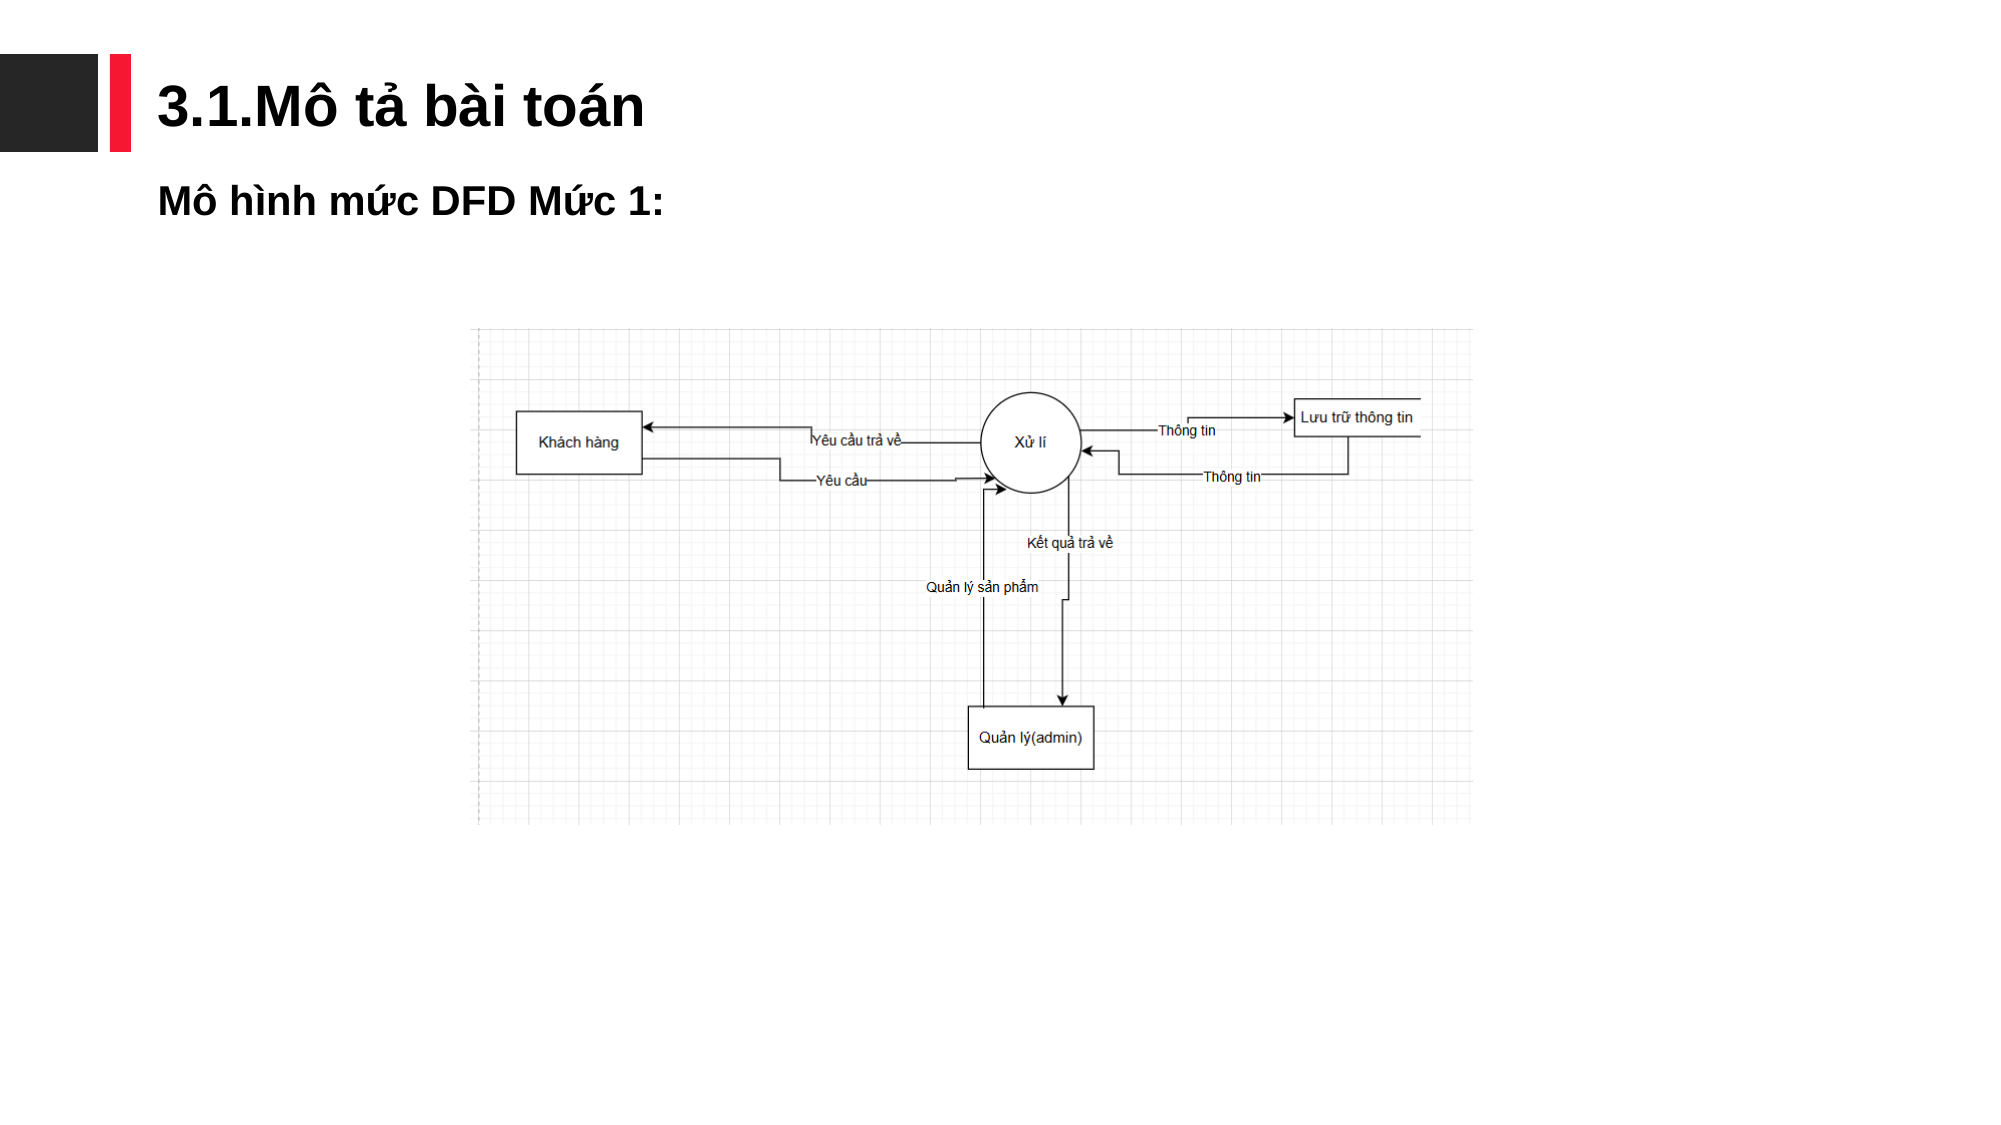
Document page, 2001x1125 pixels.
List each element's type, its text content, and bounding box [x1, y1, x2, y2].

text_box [0, 54, 1950, 152]
text_box Mô hình mức DFD Mức 1: [142, 165, 1879, 1068]
picture [470, 328, 1473, 825]
